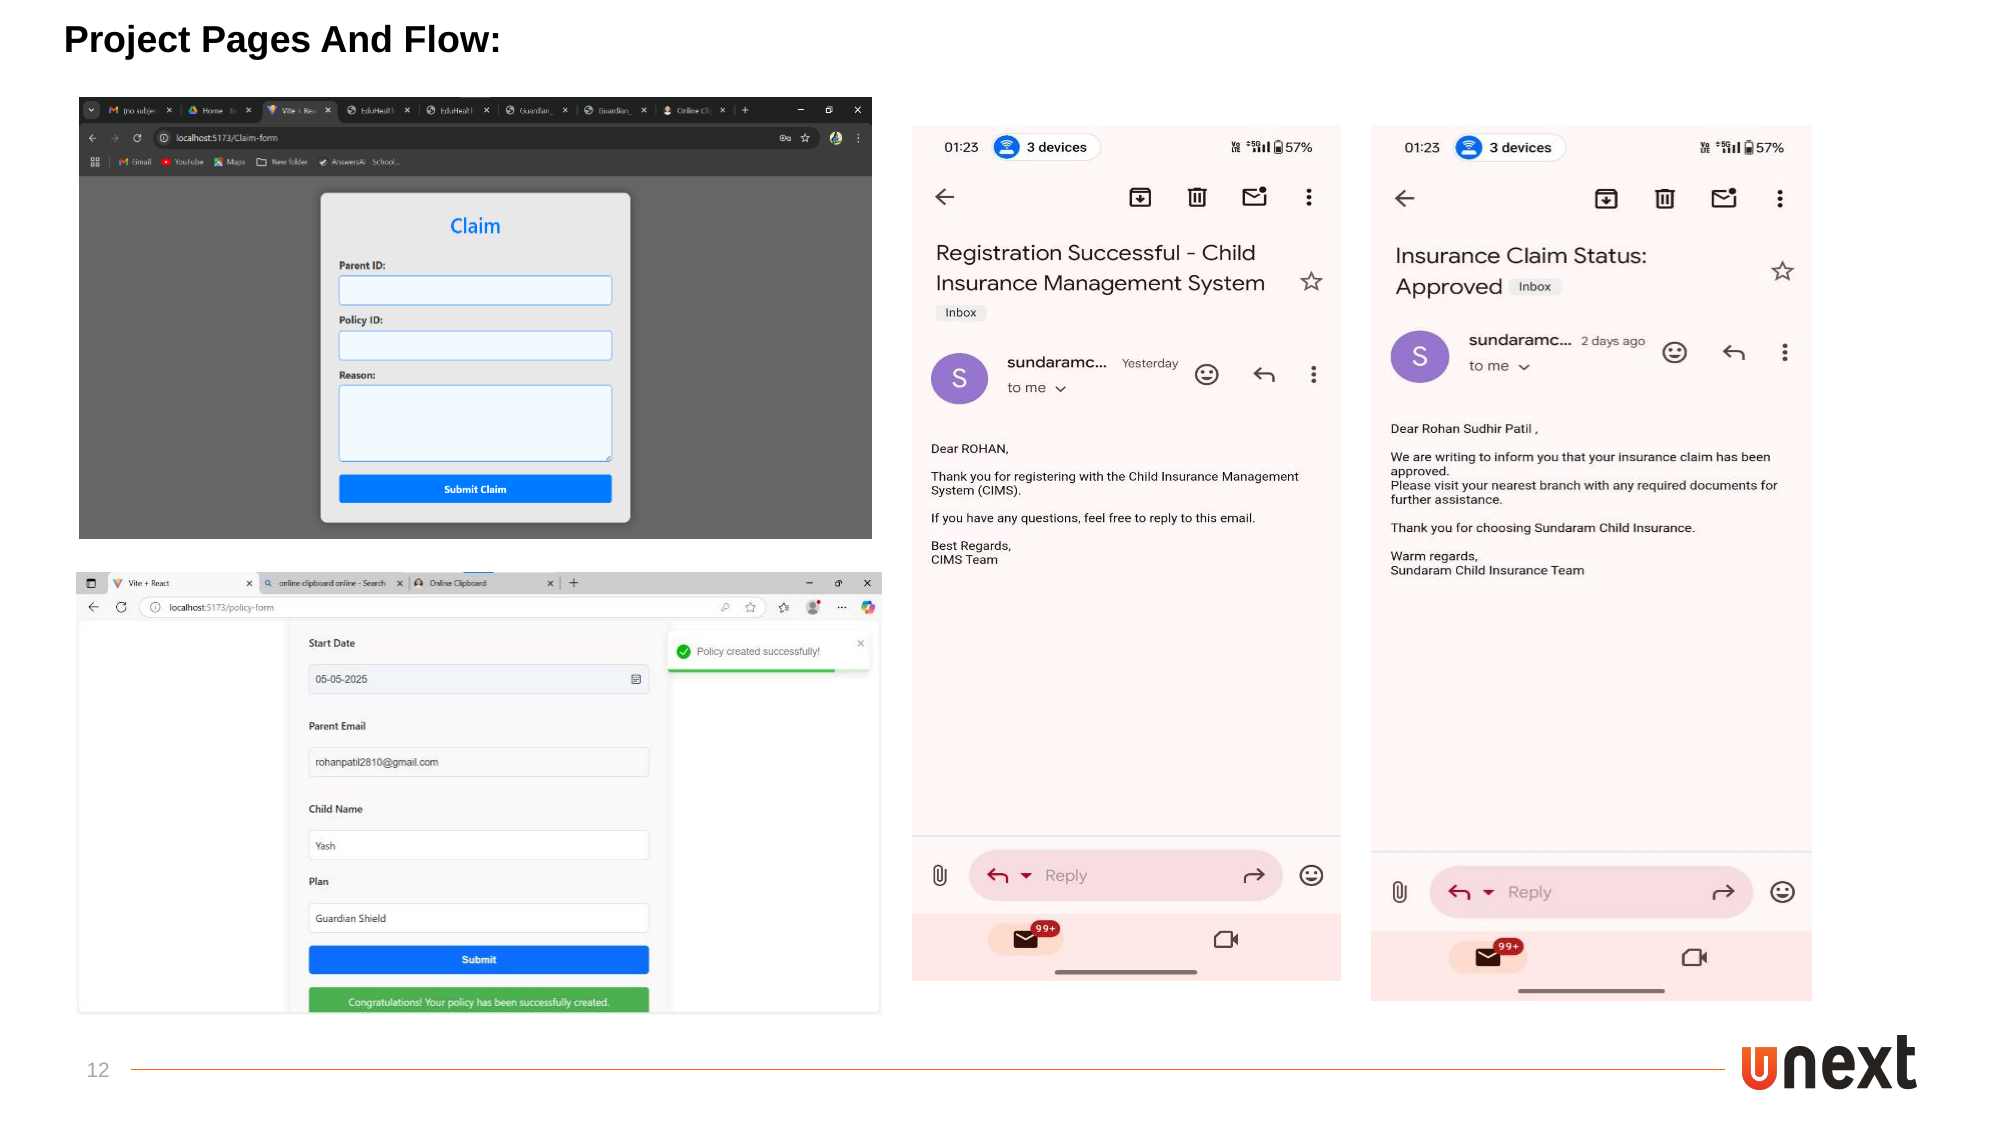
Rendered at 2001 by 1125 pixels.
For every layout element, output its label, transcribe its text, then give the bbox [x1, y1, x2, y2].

picture [912, 125, 1341, 981]
slide_number 12 [48, 1047, 110, 1091]
text_box Project Pages And Flow: [48, 7, 896, 158]
picture [79, 97, 872, 539]
picture [1371, 125, 1812, 1002]
picture [76, 572, 882, 1015]
picture [1742, 1035, 1917, 1090]
